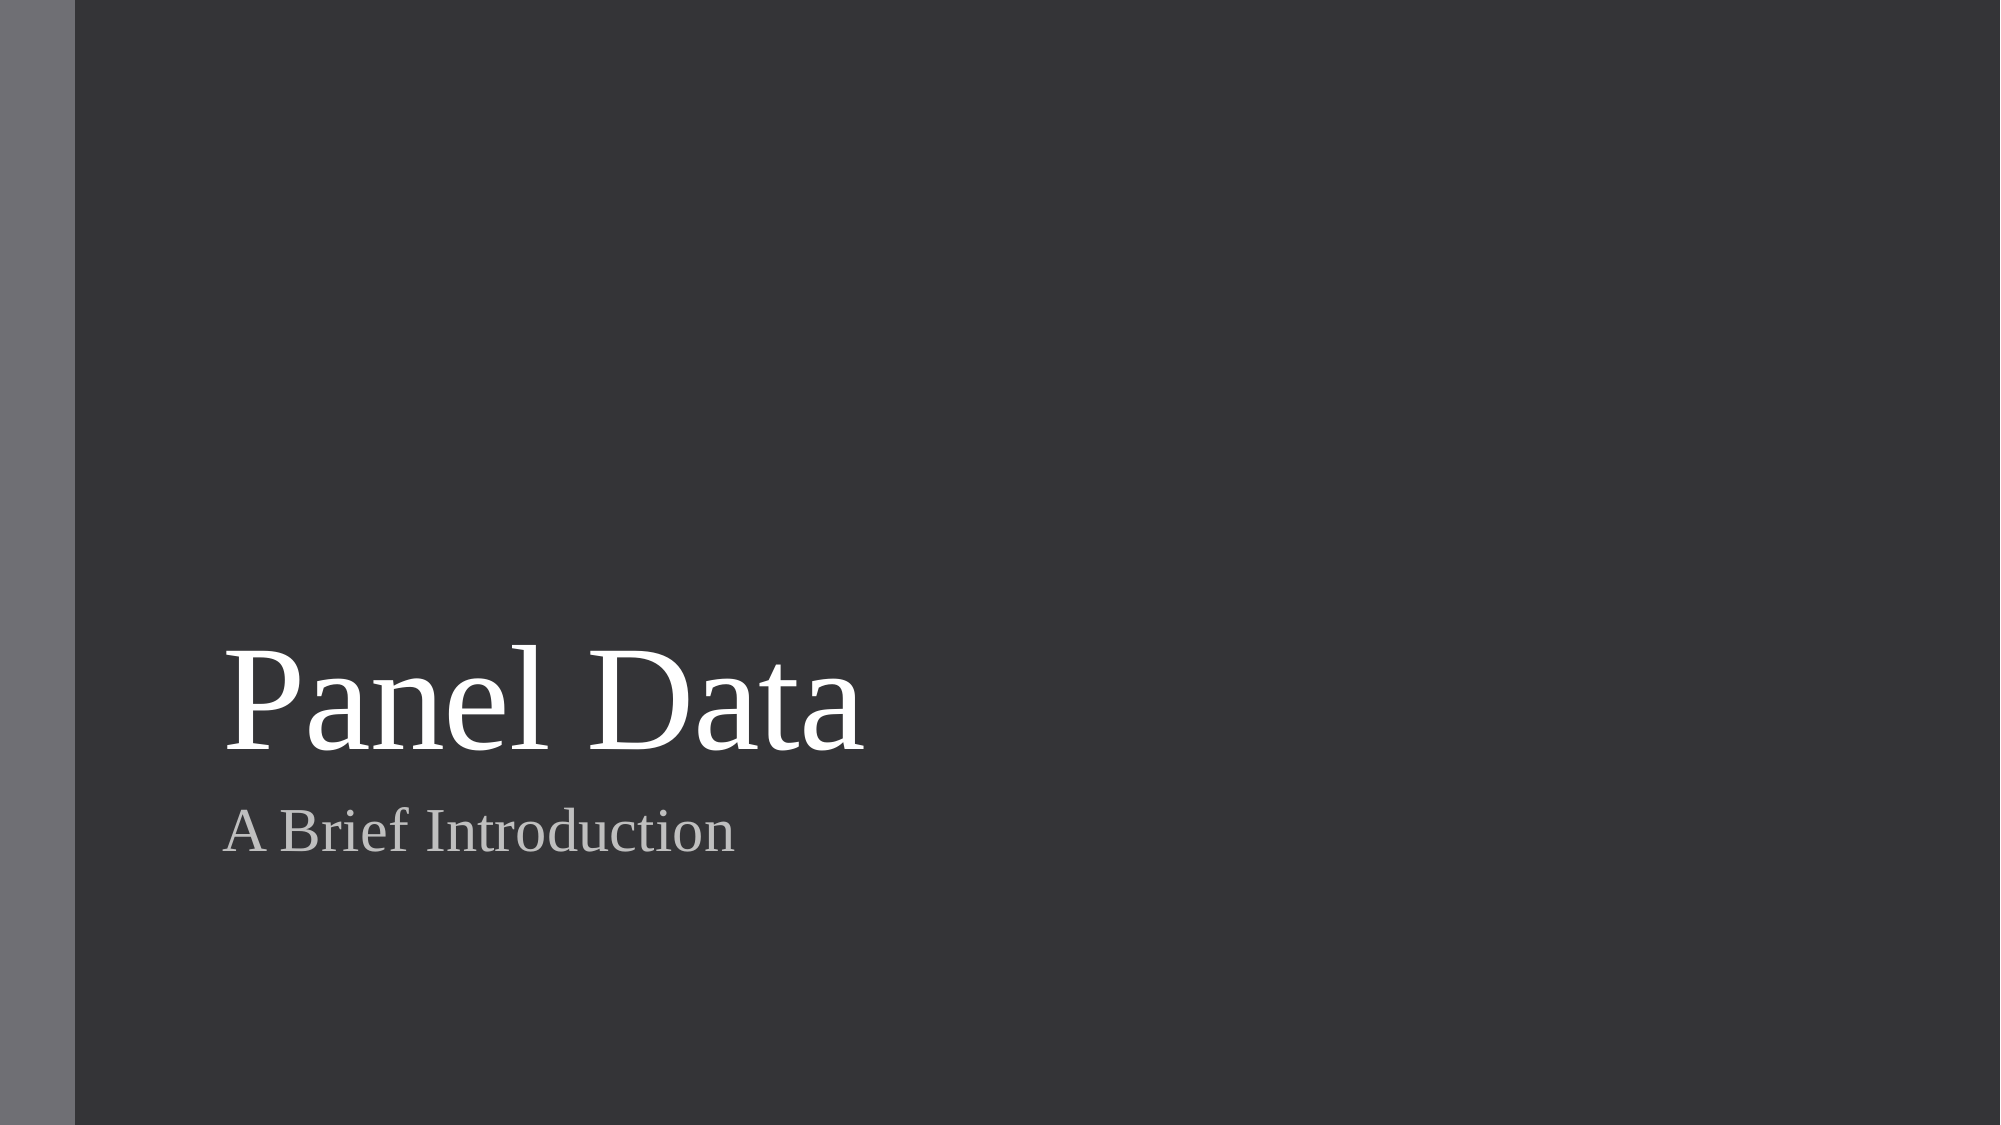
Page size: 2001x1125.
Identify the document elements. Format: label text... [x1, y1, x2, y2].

subtitle A Brief Introduction [206, 787, 1752, 1065]
title Panel Data [206, 124, 1938, 788]
